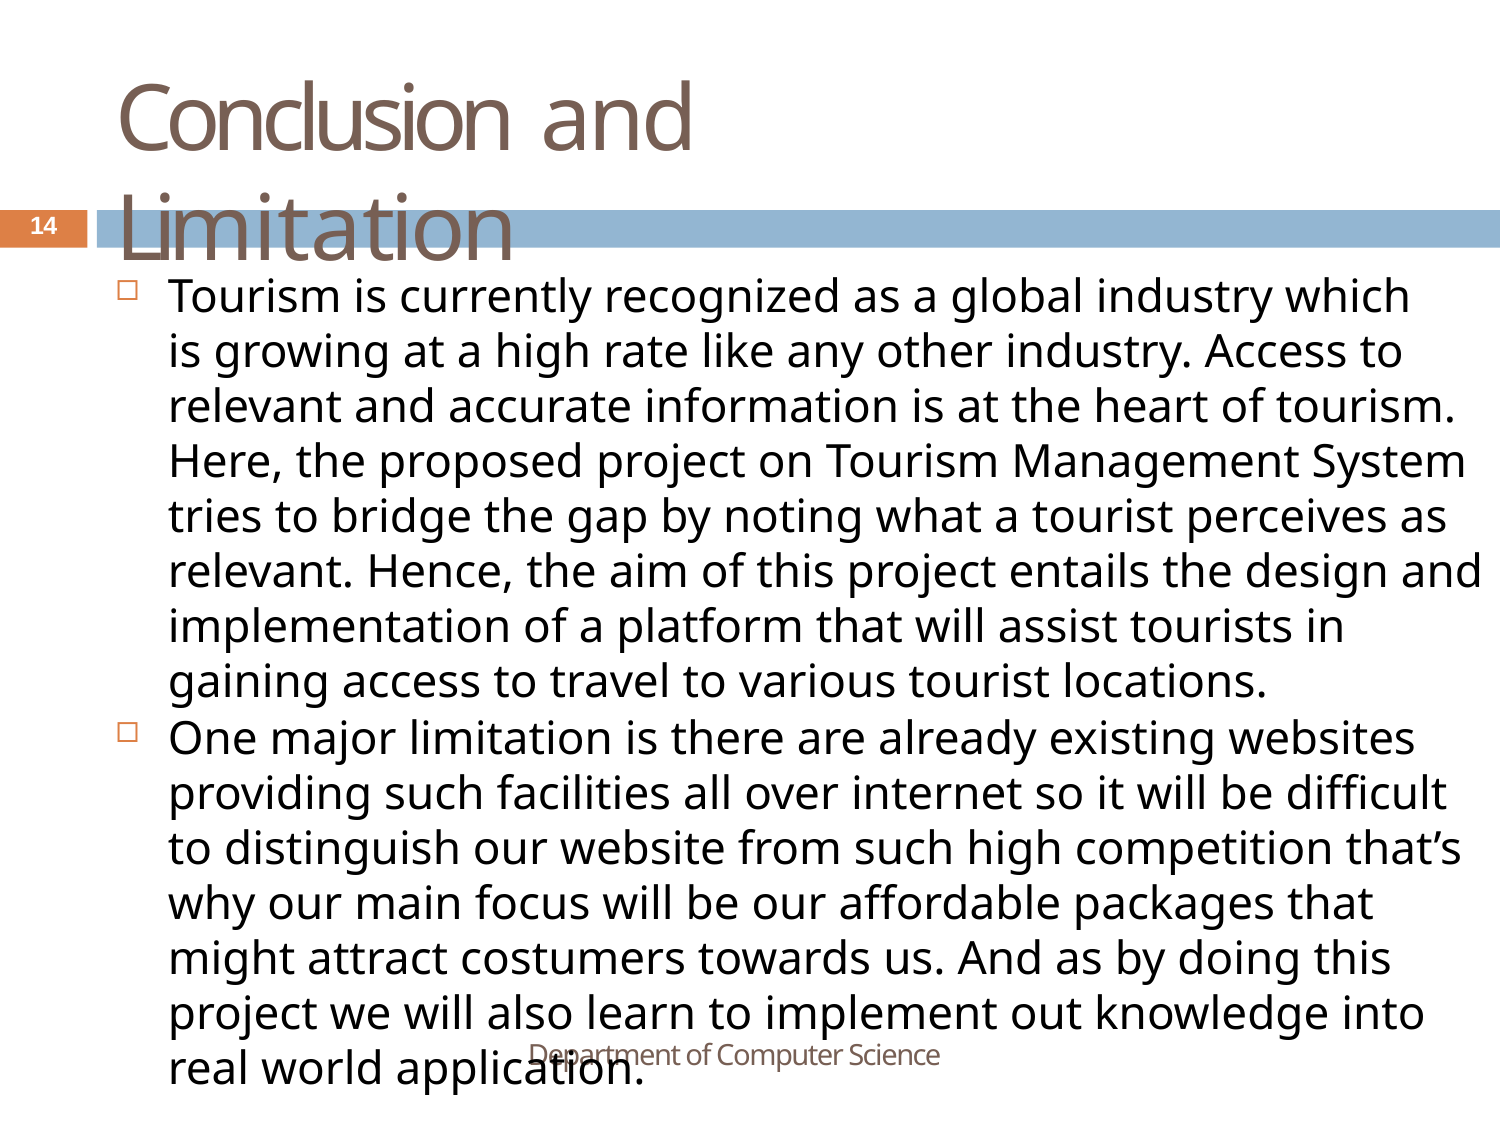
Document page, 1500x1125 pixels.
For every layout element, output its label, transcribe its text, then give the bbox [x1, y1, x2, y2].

text_box Tourism is currently recognized as a global industry which is growing at a high rate like any other industry. Access to relevant and accurate information is at the heart of tourism. Here, the proposed project on Tourism Management System tries to bridge the gap by noting what a tourist perceives as relevant. Hence, the aim of this project entails the design and implementation of a platform that will assist tourists in gaining access to travel to various tourist locations. One major limitation is there are already existing websites providing such facilities all over internet so it will be difficult to distinguish our website from such high competition that’s why our main focus will be our affordable packages that might attract costumers towards us. And as by doing this project we will also learn to implement out knowledge into real world application. [113, 264, 1488, 1125]
text_box 14 [28, 207, 59, 240]
title Conclusion and Limitation [113, 56, 1026, 264]
